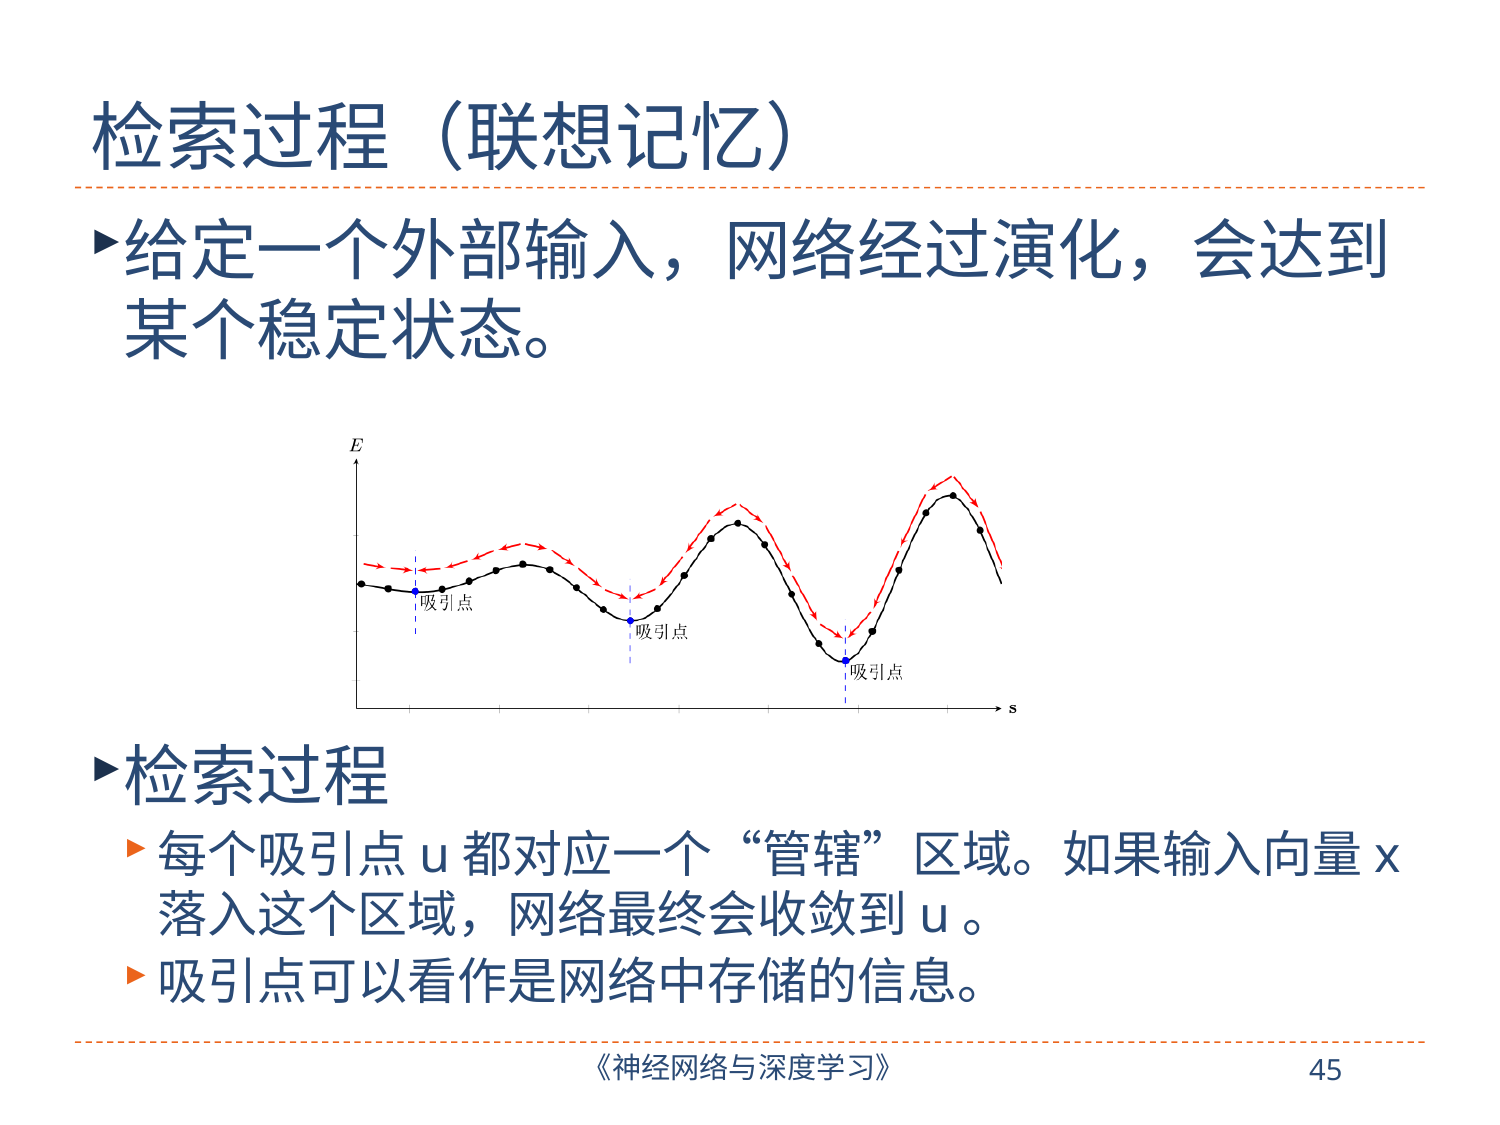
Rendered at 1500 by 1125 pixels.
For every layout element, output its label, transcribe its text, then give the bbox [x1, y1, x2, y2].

title 检索过程（联想记忆） [75, 24, 1425, 188]
list 给定一个外部输入，网络经过演化，会达到某个稳定状态。 检索过程 每个吸引点u都对应一个“管辖”区域。如果输入向量x落入这个区域，网络最终会收敛到u。 吸引点可以看作是网络中存储的信息。 [75, 200, 1425, 1010]
picture [324, 412, 1055, 741]
